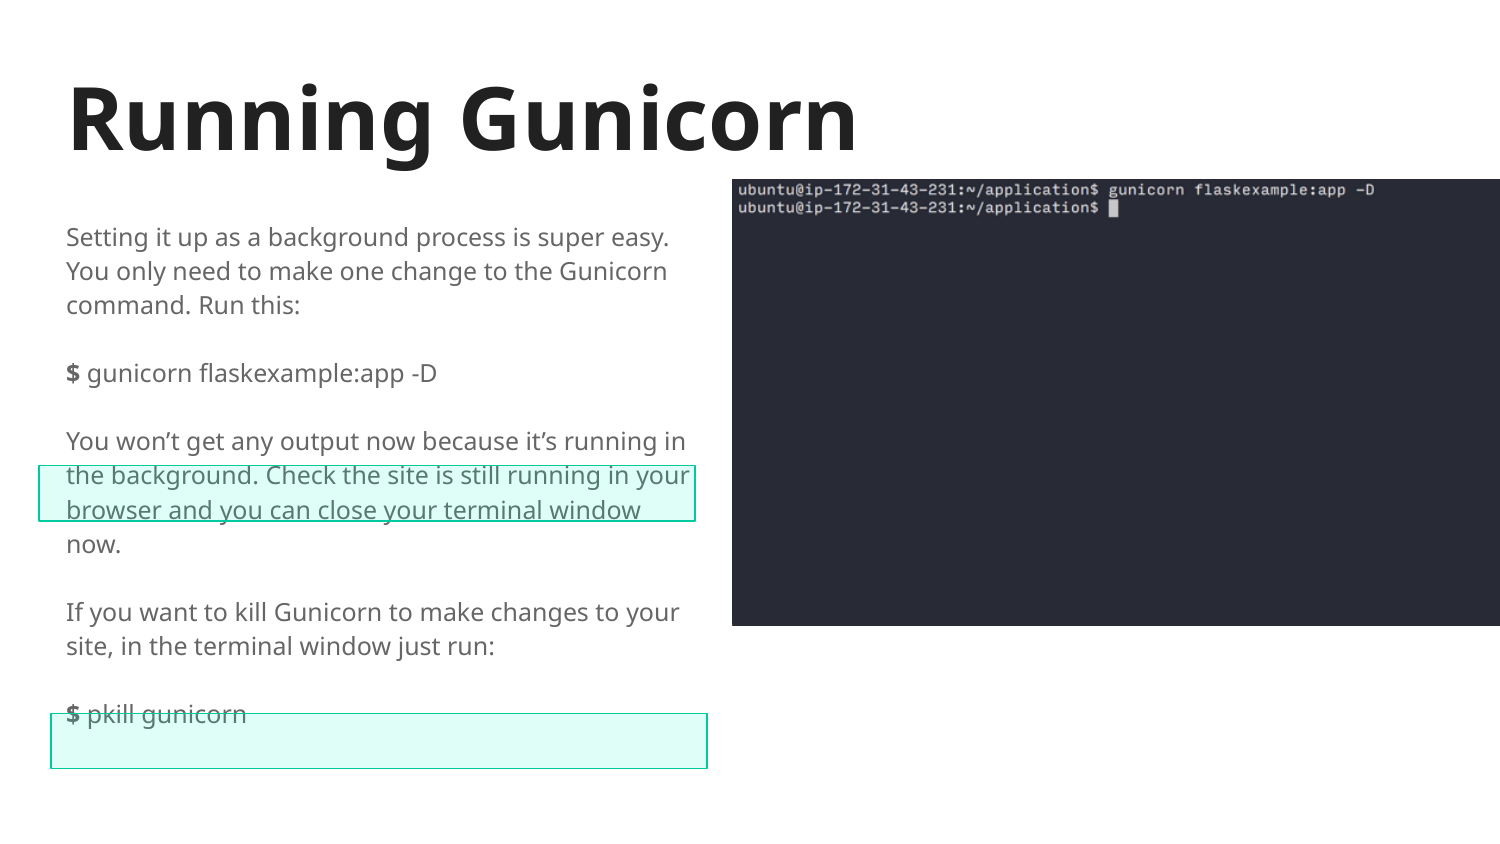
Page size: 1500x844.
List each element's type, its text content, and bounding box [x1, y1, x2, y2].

text_box [51, 713, 708, 769]
picture [732, 179, 1500, 627]
list Setting it up as a background process is super easy. You only need to make one change to the Gunicorn command. Run this: $ gunicorn flaskexample:app -D You won’t get any output now because it’s running in the background. Check the site is still running in your browser and you can close your terminal window now. If you want to kill Gunicorn to make changes to your site, in the terminal window just run: $ pkill gunicorn [51, 201, 708, 713]
title Running Gunicorn [51, 48, 1449, 180]
text_box [38, 465, 696, 521]
